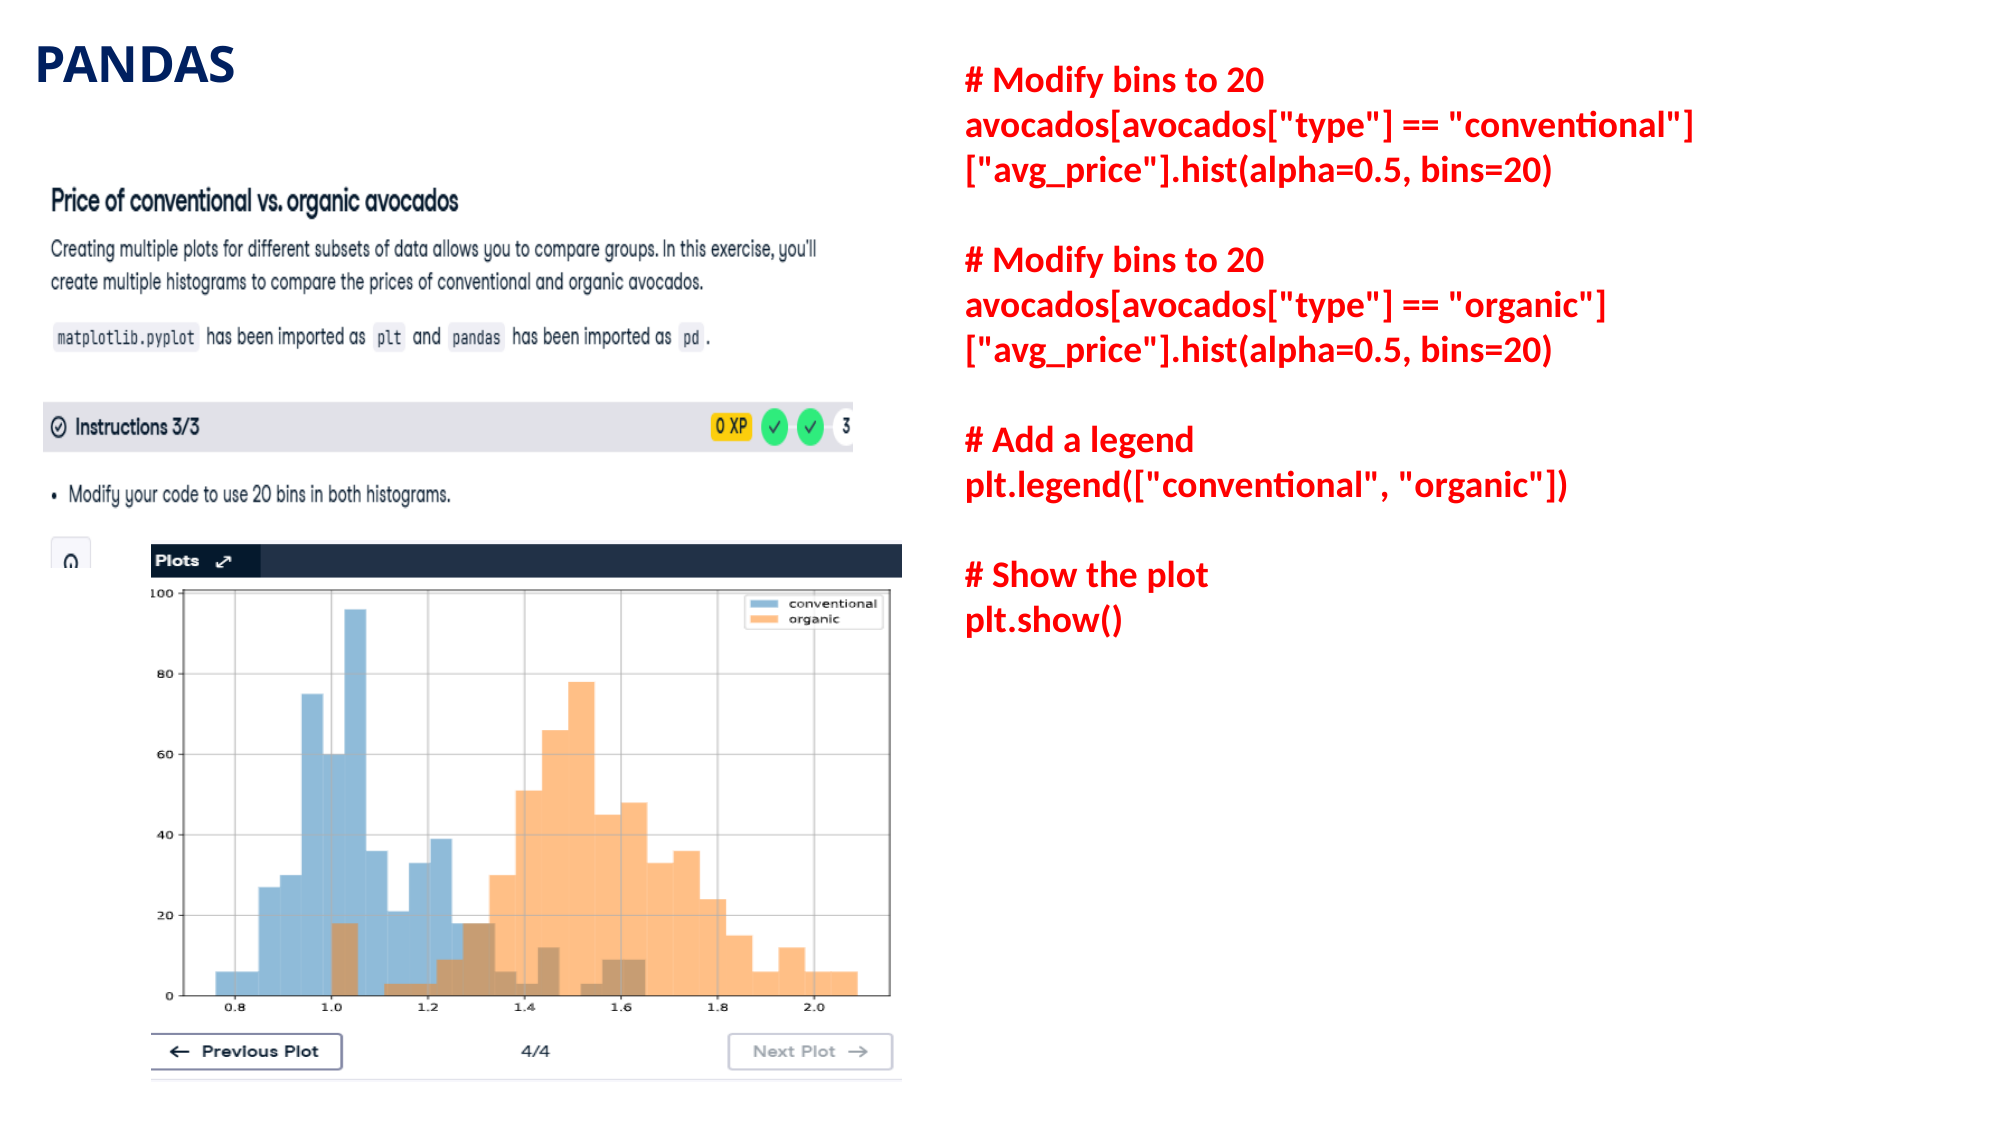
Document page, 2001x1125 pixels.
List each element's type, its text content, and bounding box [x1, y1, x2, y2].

picture [43, 174, 902, 1082]
title PANDAS [19, 21, 1670, 113]
text_box # Modify bins to 20 avocados[avocados["type"] == "conventional"]["avg_price"].hist(alpha=0.5, bins=20) # Modify bins to 20 avocados[avocados["type"] == "organic"]["avg_price"].hist(alpha=0.5, bins=20) # Add a legend plt.legend(["conventional", "organic"]) # Show the plot plt.show() [949, 47, 2000, 648]
text_box [43, 139, 1706, 828]
